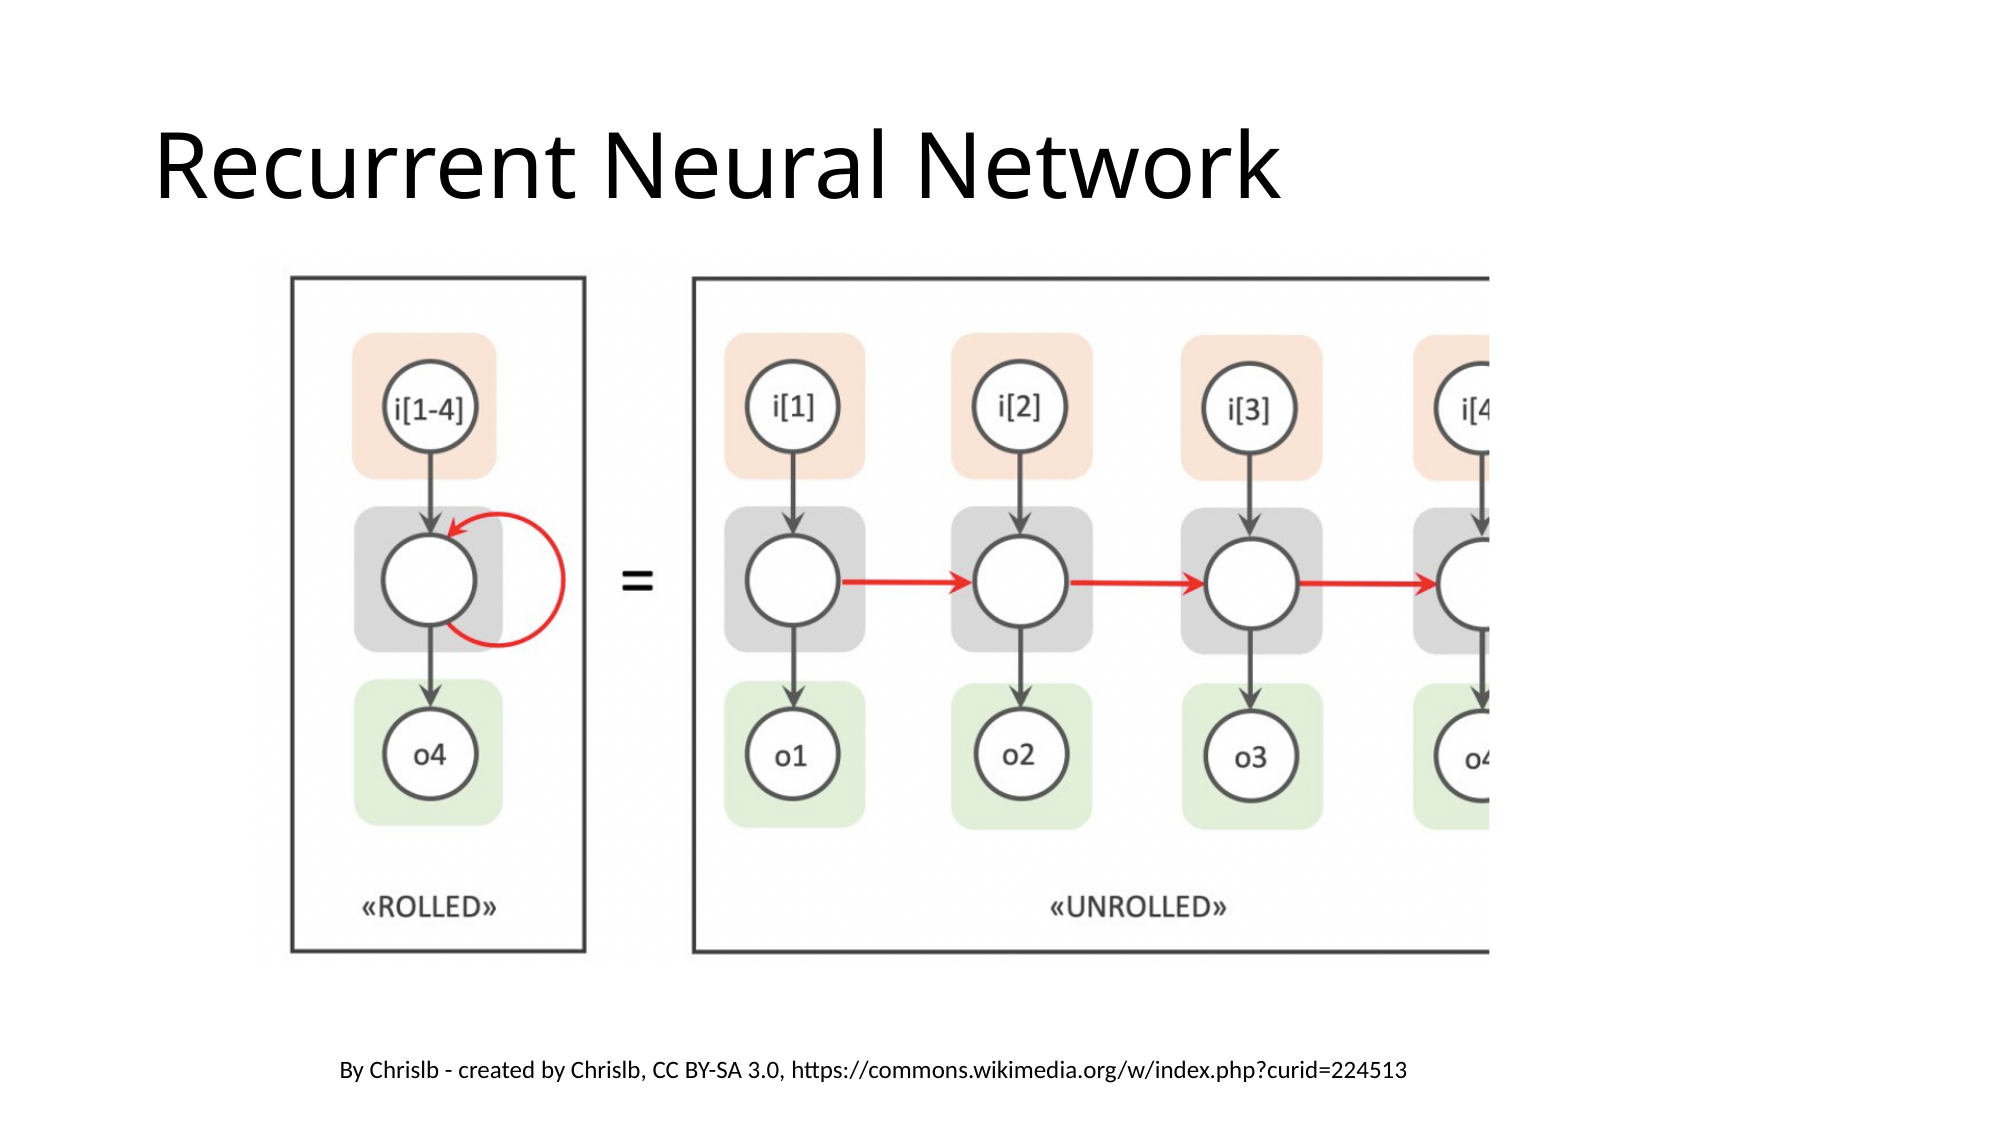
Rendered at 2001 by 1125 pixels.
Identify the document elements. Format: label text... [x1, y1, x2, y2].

title Recurrent Neural Network [137, 59, 1863, 278]
text_box By Chrislb - created by Chrislb, CC BY-SA 3.0, https://commons.wikimedia.org/w/index.php?curid=224513 [324, 1046, 1675, 1092]
picture [249, 219, 1529, 968]
